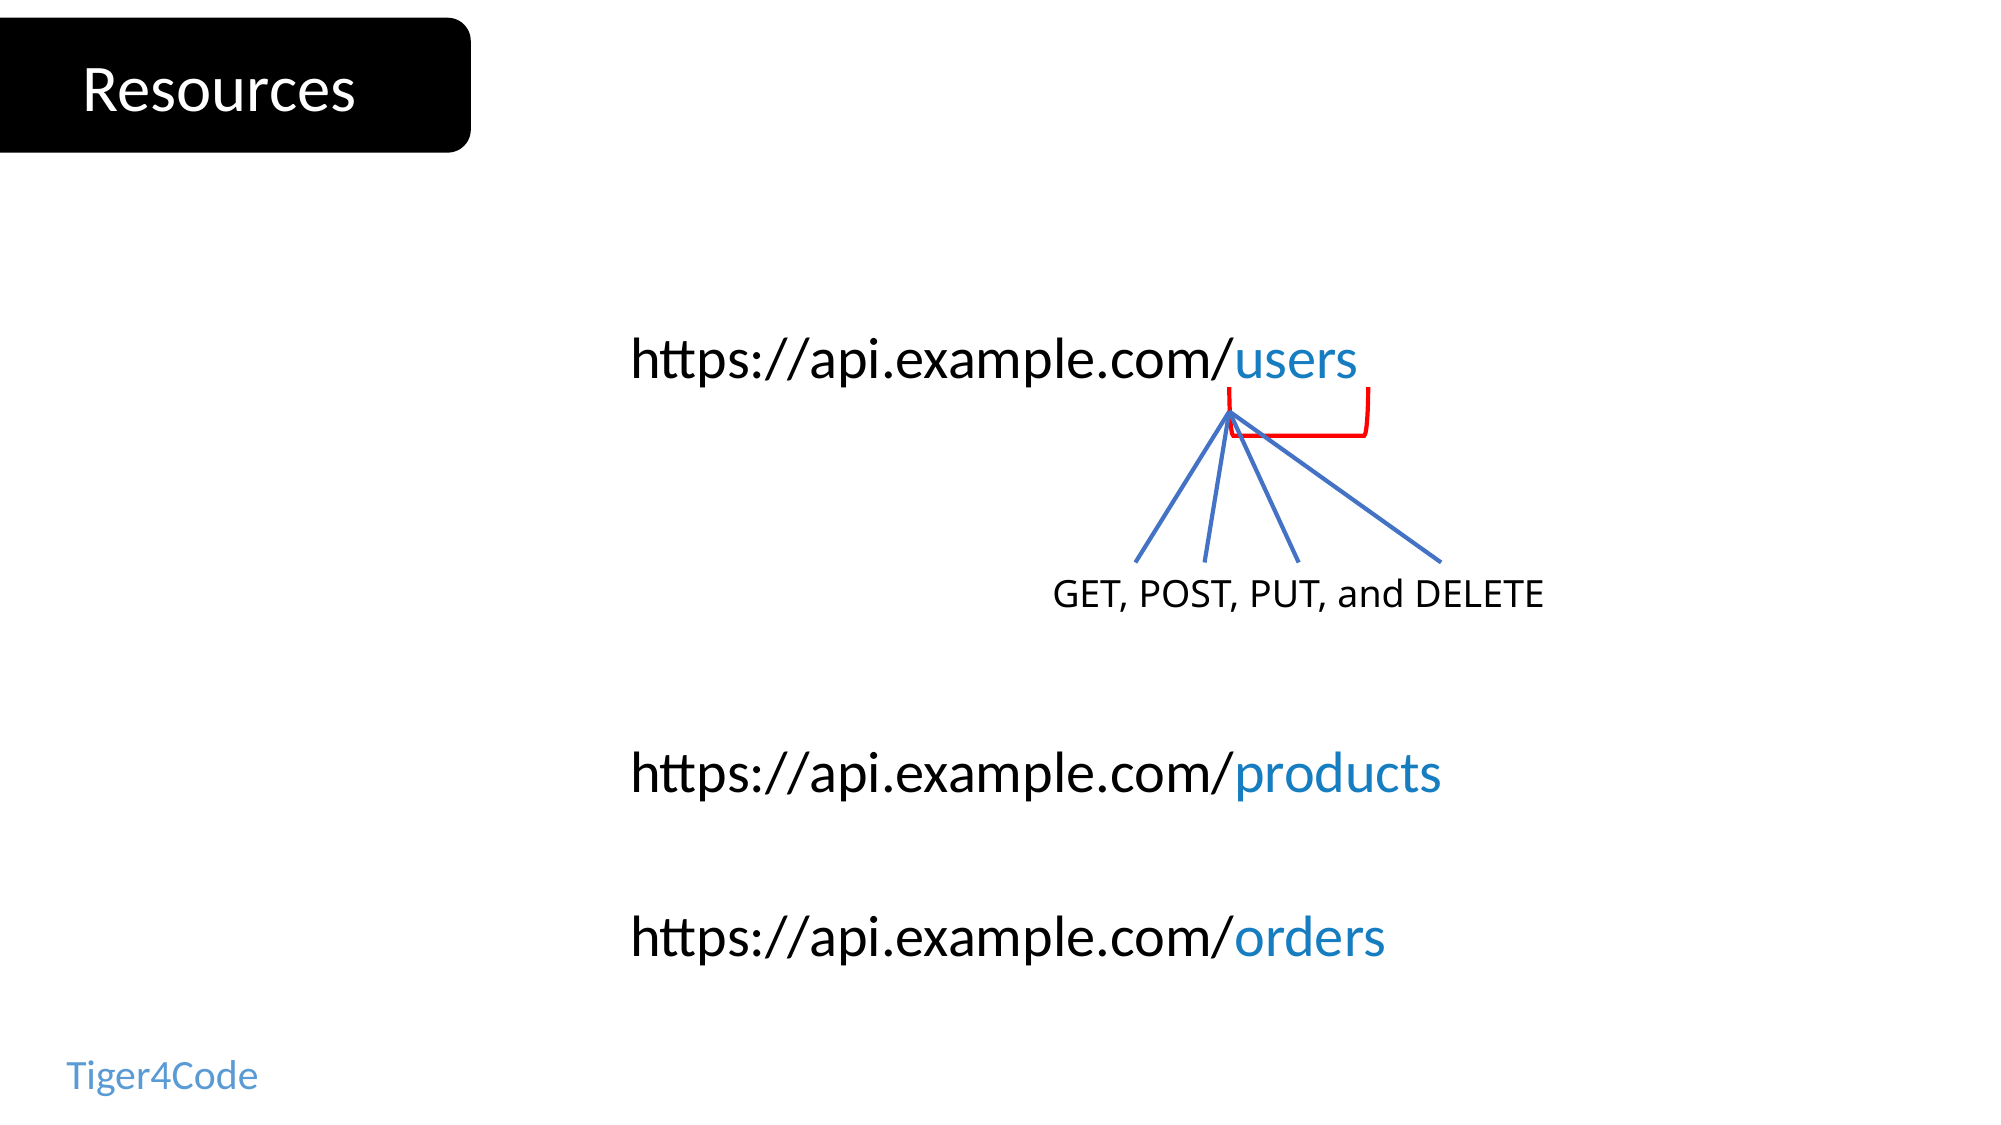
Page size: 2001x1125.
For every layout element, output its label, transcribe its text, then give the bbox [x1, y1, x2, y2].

text_box Resources [0, 17, 471, 153]
text_box https://api.example.com/orders [615, 891, 1464, 976]
text_box Tiger4Code [0, 1040, 325, 1106]
text_box GET, POST, PUT, and DELETE [1015, 562, 1582, 623]
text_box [1135, 435, 1442, 563]
text_box https://api.example.com/products [615, 726, 1464, 812]
text_box [1227, 398, 1370, 435]
text_box https://api.example.com/users [615, 312, 1385, 398]
